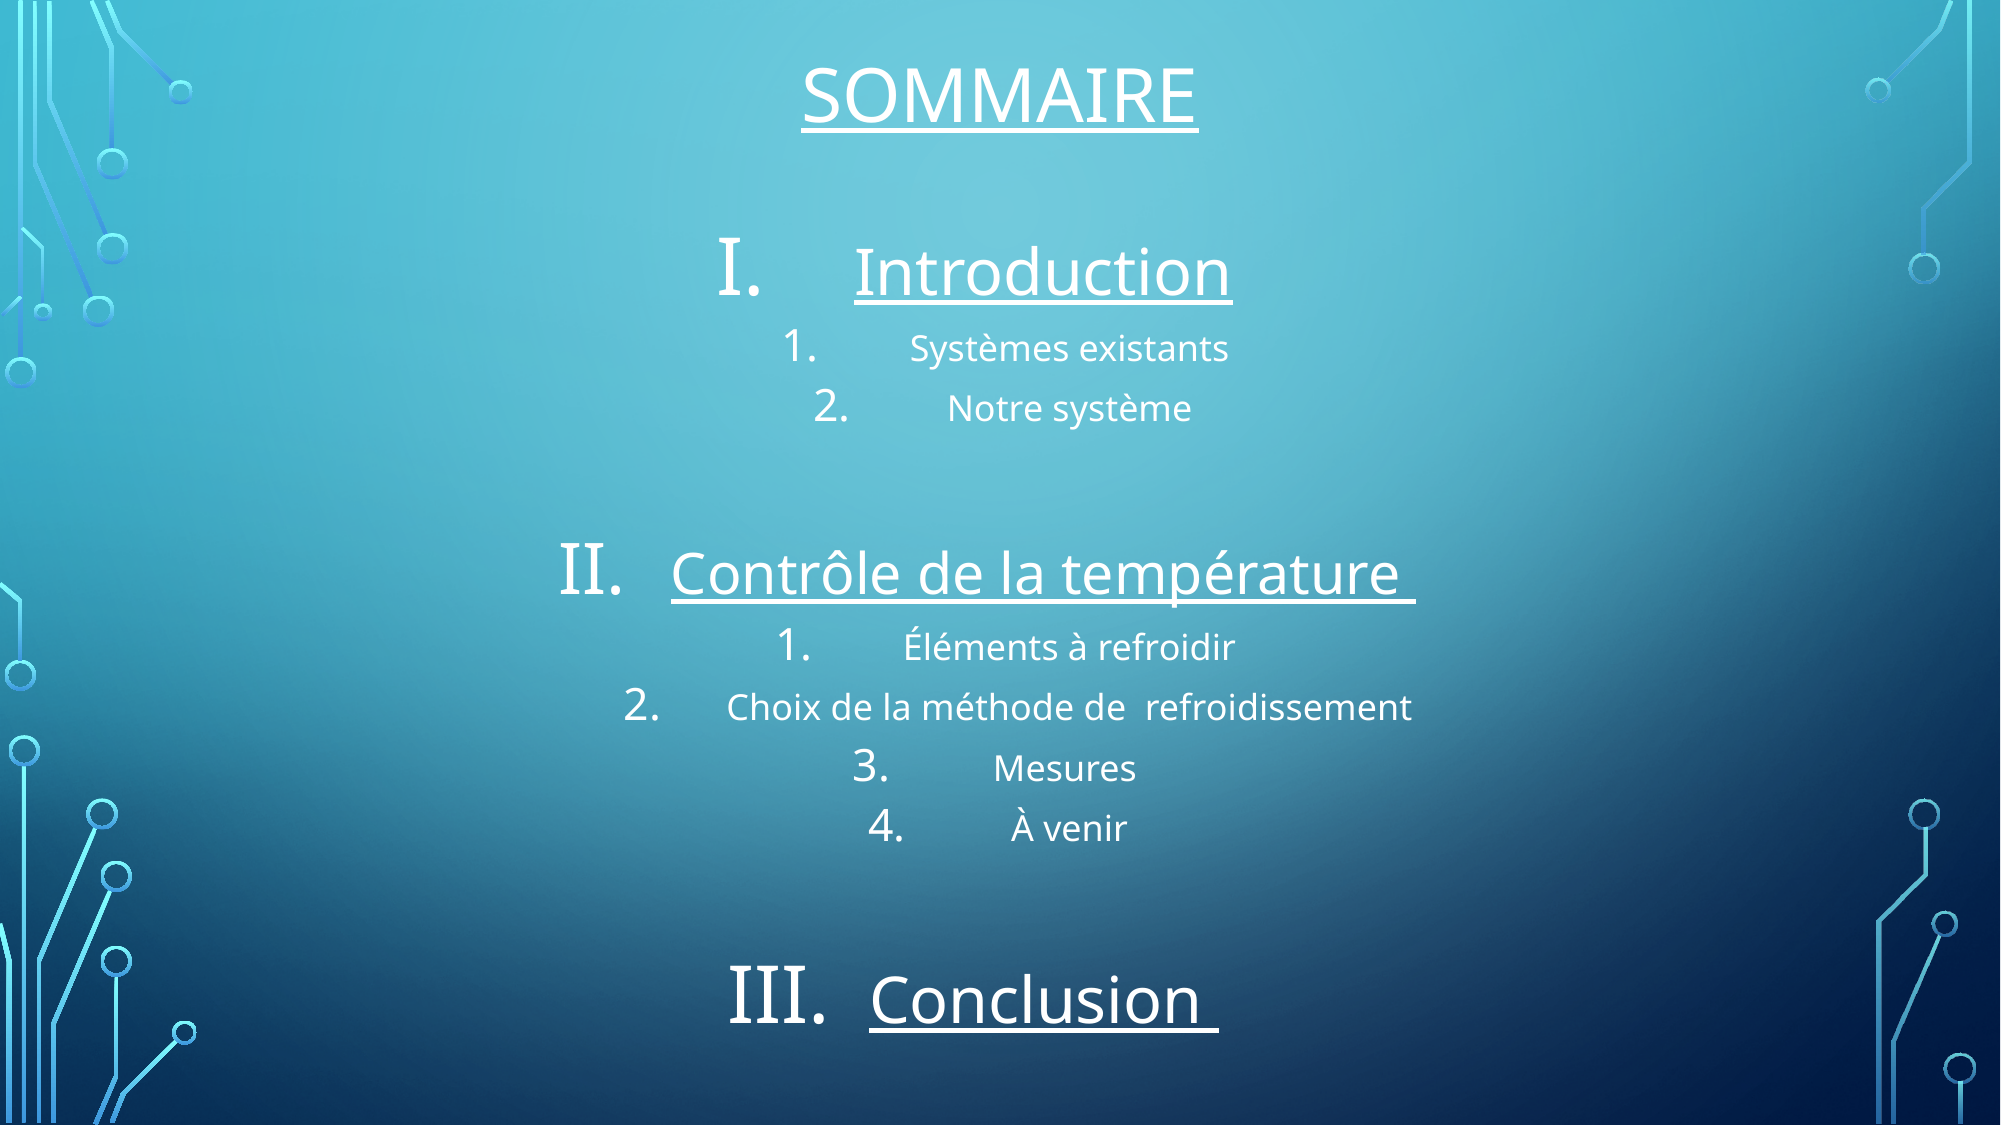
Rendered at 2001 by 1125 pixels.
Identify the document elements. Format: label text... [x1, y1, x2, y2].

title Sommaire [782, 23, 1218, 174]
list Introduction Systèmes existants Notre système Contrôle de la température Éléments à refroidir Choix de la méthode de refroidissement Mesures À venir Conclusion [475, 207, 1525, 1047]
